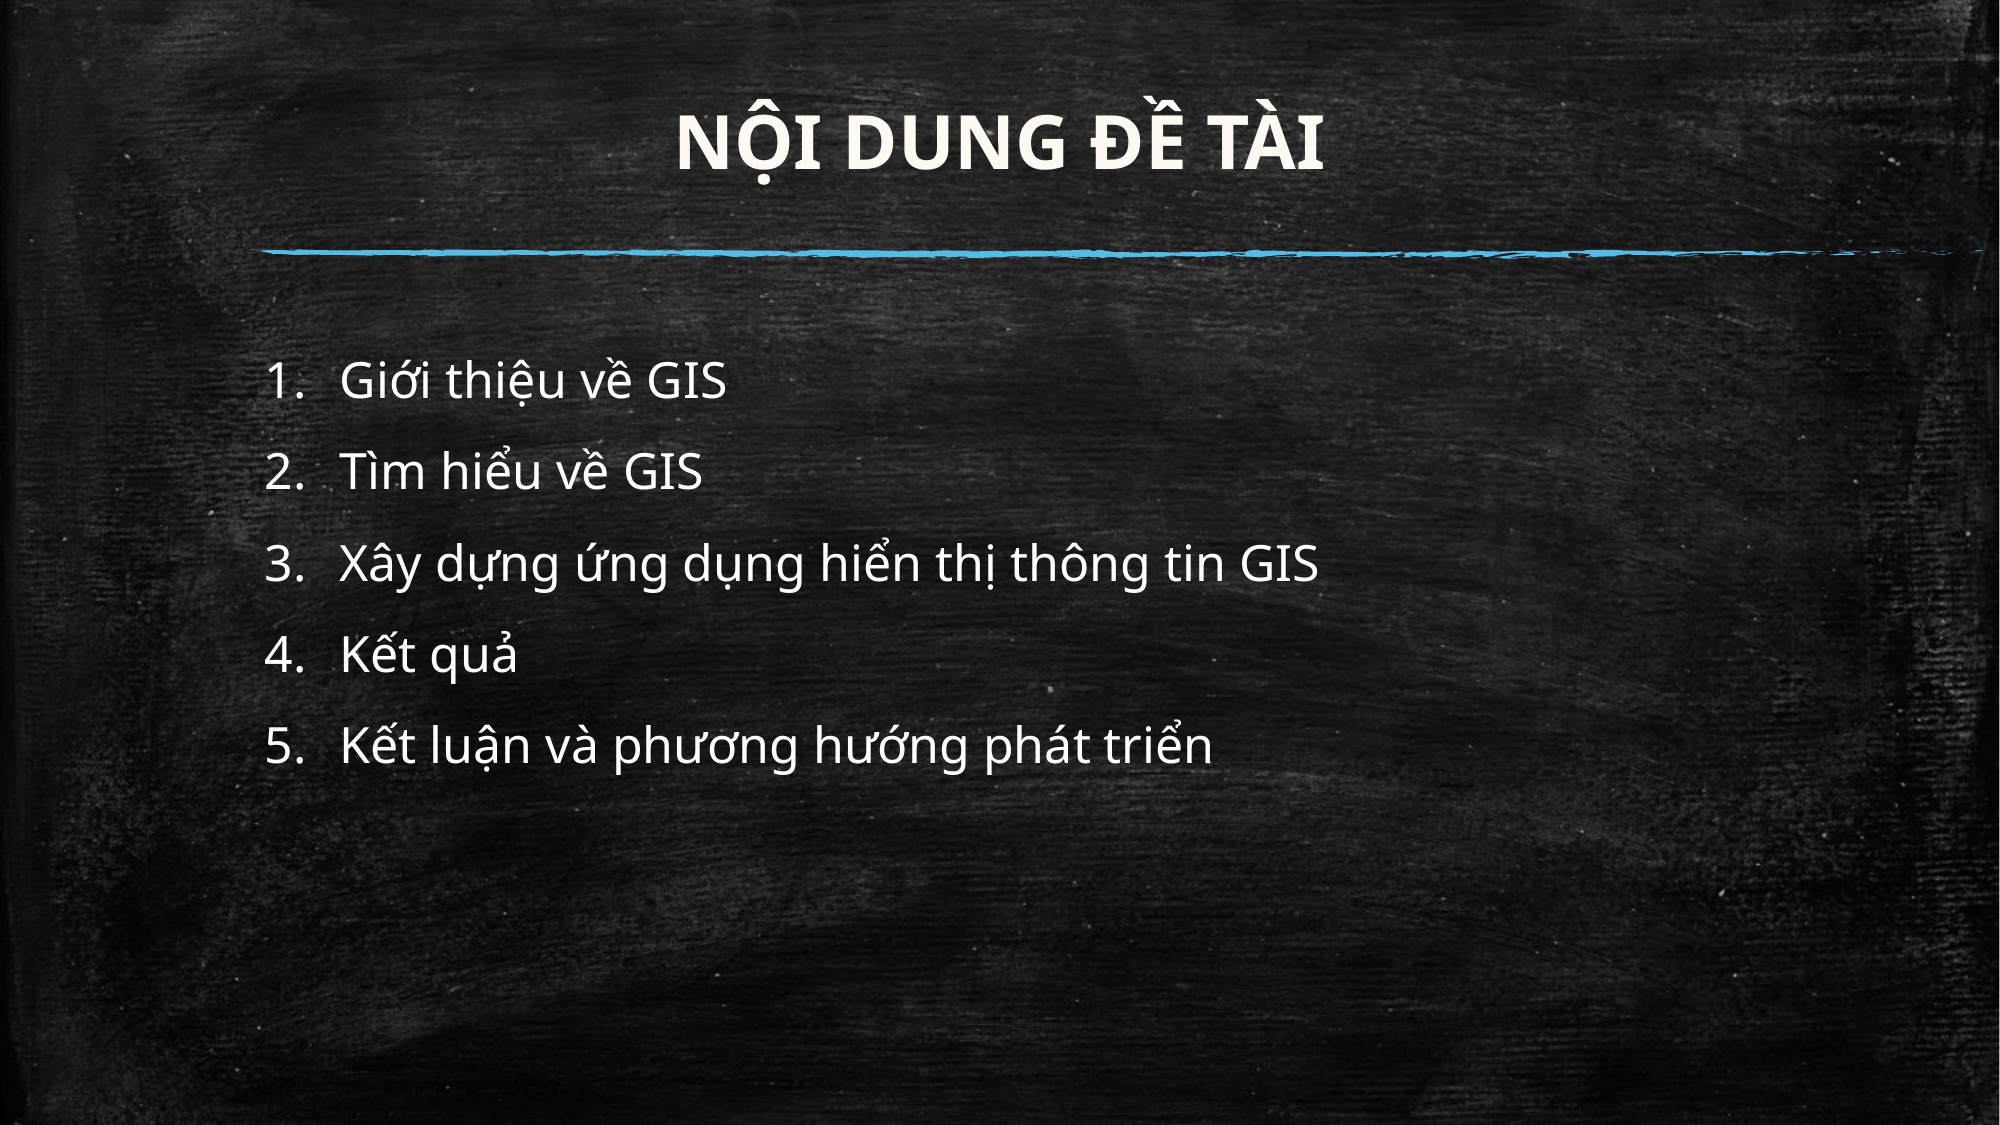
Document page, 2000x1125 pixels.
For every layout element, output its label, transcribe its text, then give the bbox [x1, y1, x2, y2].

title NỘI DUNG ĐỀ TÀI [249, 87, 1750, 276]
list Giới thiệu về GIS Tìm hiểu về GIS Xây dựng ứng dụng hiển thị thông tin GIS Kết quả Kết luận và phương hướng phát triển [249, 276, 1750, 950]
